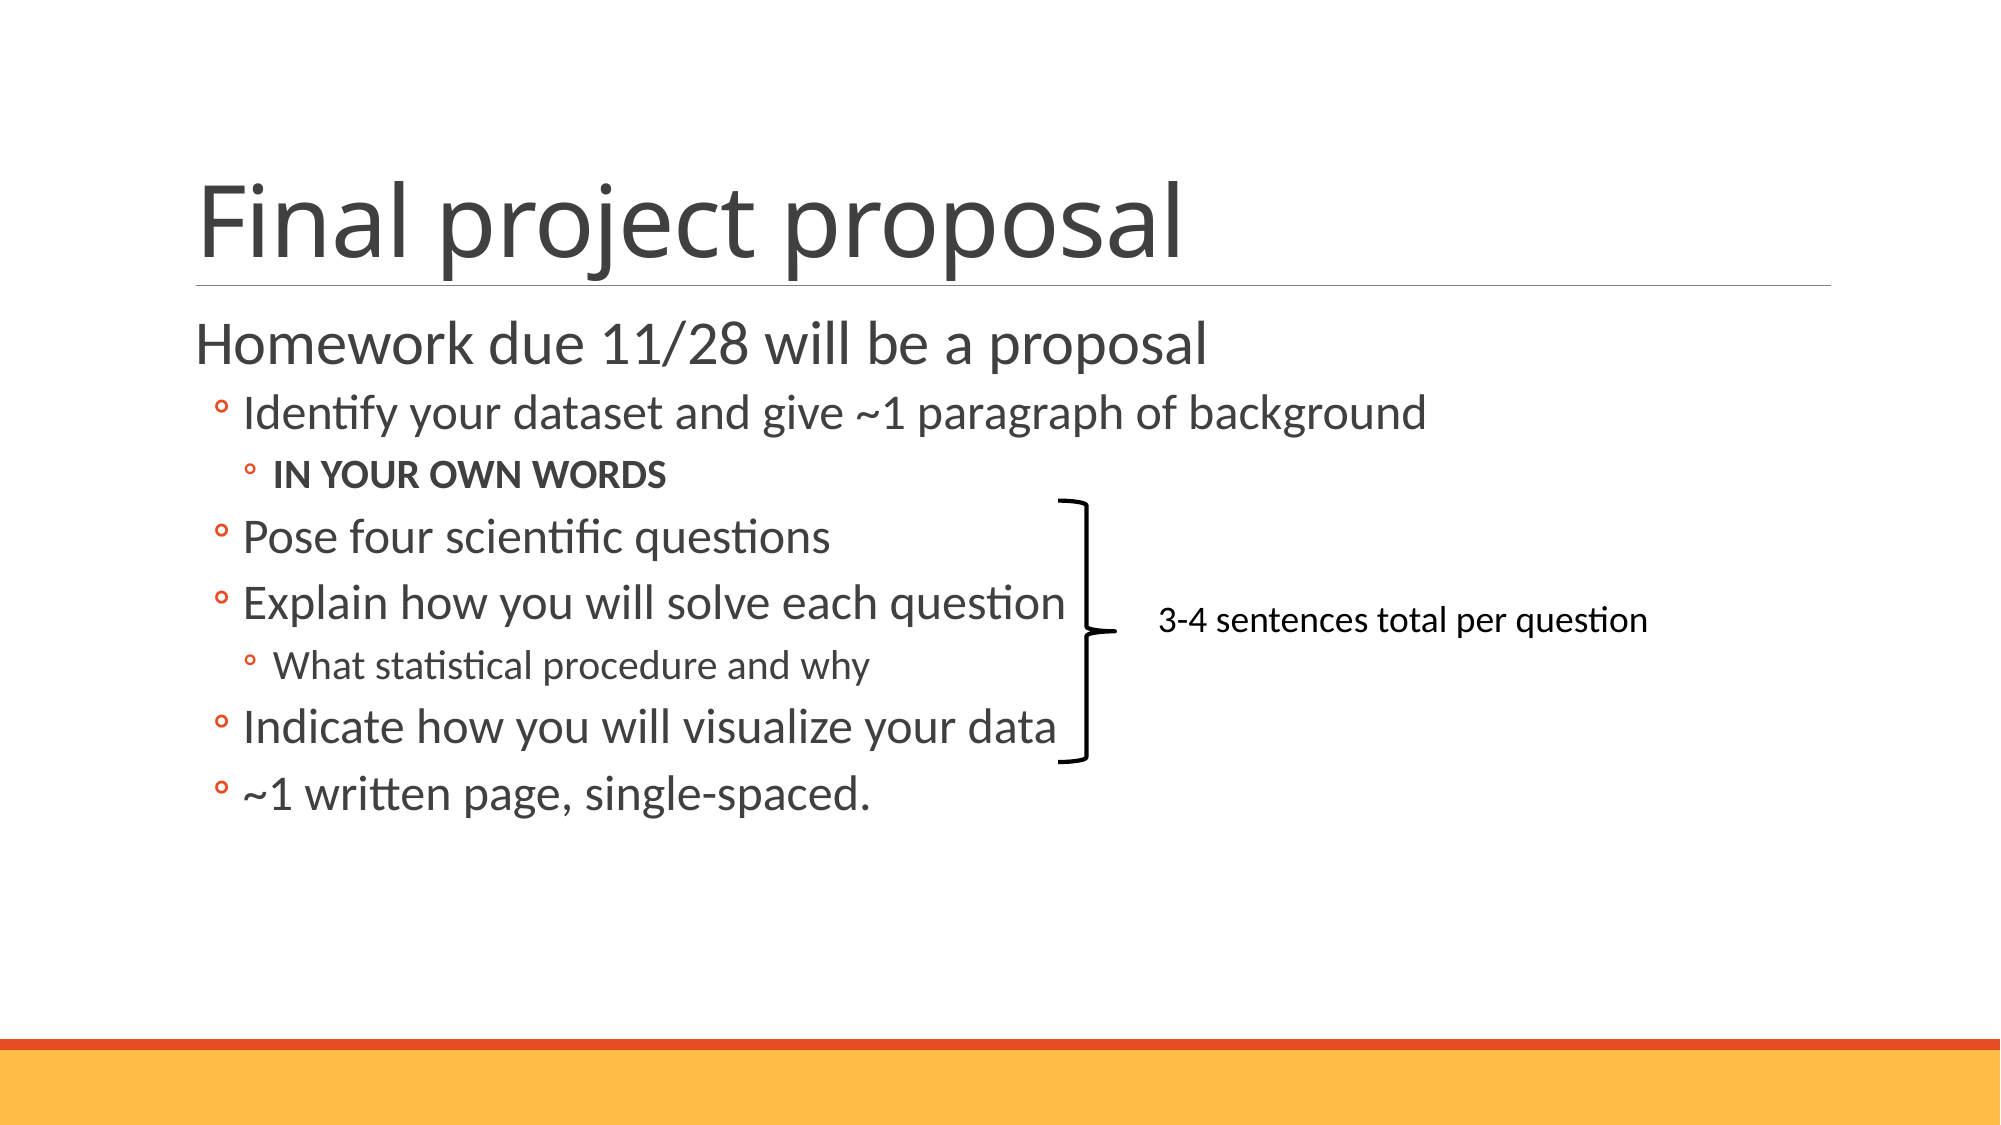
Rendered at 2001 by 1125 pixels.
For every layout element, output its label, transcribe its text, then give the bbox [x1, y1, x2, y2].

list Homework due 11/28 will be a proposal Identify your dataset and give ~1 paragraph of background IN YOUR OWN WORDS Pose four scientific questions Explain how you will solve each question What statistical procedure and why Indicate how you will visualize your data ~1 written page, single-spaced. [180, 302, 1830, 963]
text_box [1058, 499, 1116, 764]
title Final project proposal [180, 47, 1830, 285]
text_box 3-4 sentences total per question [1143, 587, 1830, 648]
